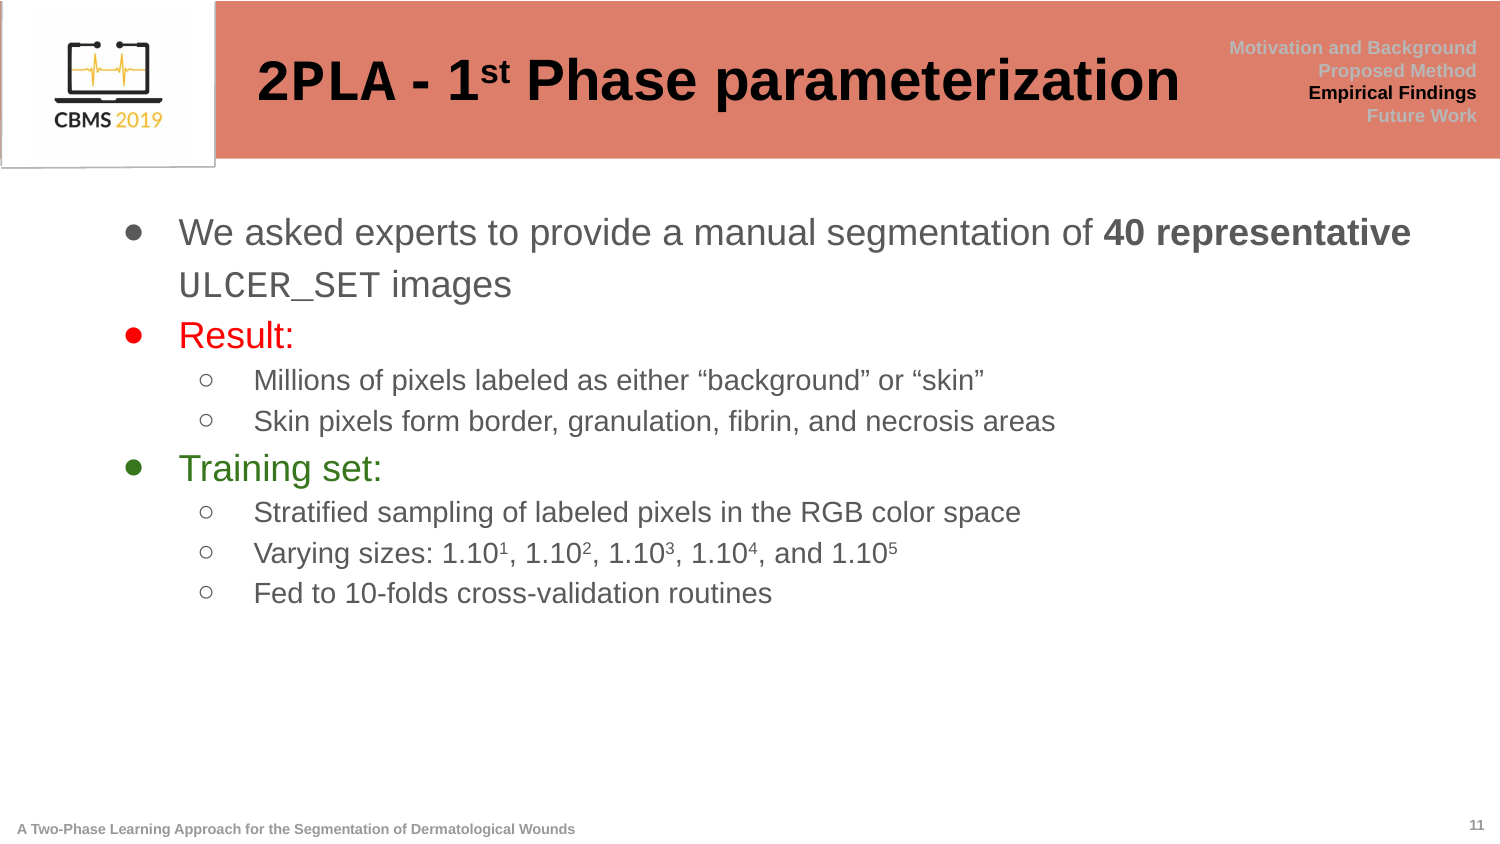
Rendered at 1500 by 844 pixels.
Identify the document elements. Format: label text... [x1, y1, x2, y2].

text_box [1, 0, 216, 169]
text_box Motivation and Background Proposed Method Empirical Findings Future Work [1201, 21, 1492, 128]
list We asked experts to provide a manual segmentation of 40 representative ULCER_SET images Result: Millions of pixels labeled as either “background” or “skin” Skin pixels form border, granulation, fibrin, and necrosis areas Training set: Stratified sampling of labeled pixels in the RGB color space Varying sizes: 1.101, 1.102, 1.103, 1.104, and 1.105 Fed to 10-folds cross-validation routines [88, 186, 1454, 746]
slide_number ‹#› [1453, 804, 1500, 844]
text_box A Two-Phase Learning Approach for the Segmentation of Dermatological Wounds [1, 804, 604, 844]
text_box [219, 1, 1500, 159]
title 2PLA - 1st Phase parameterization [240, 27, 1201, 122]
